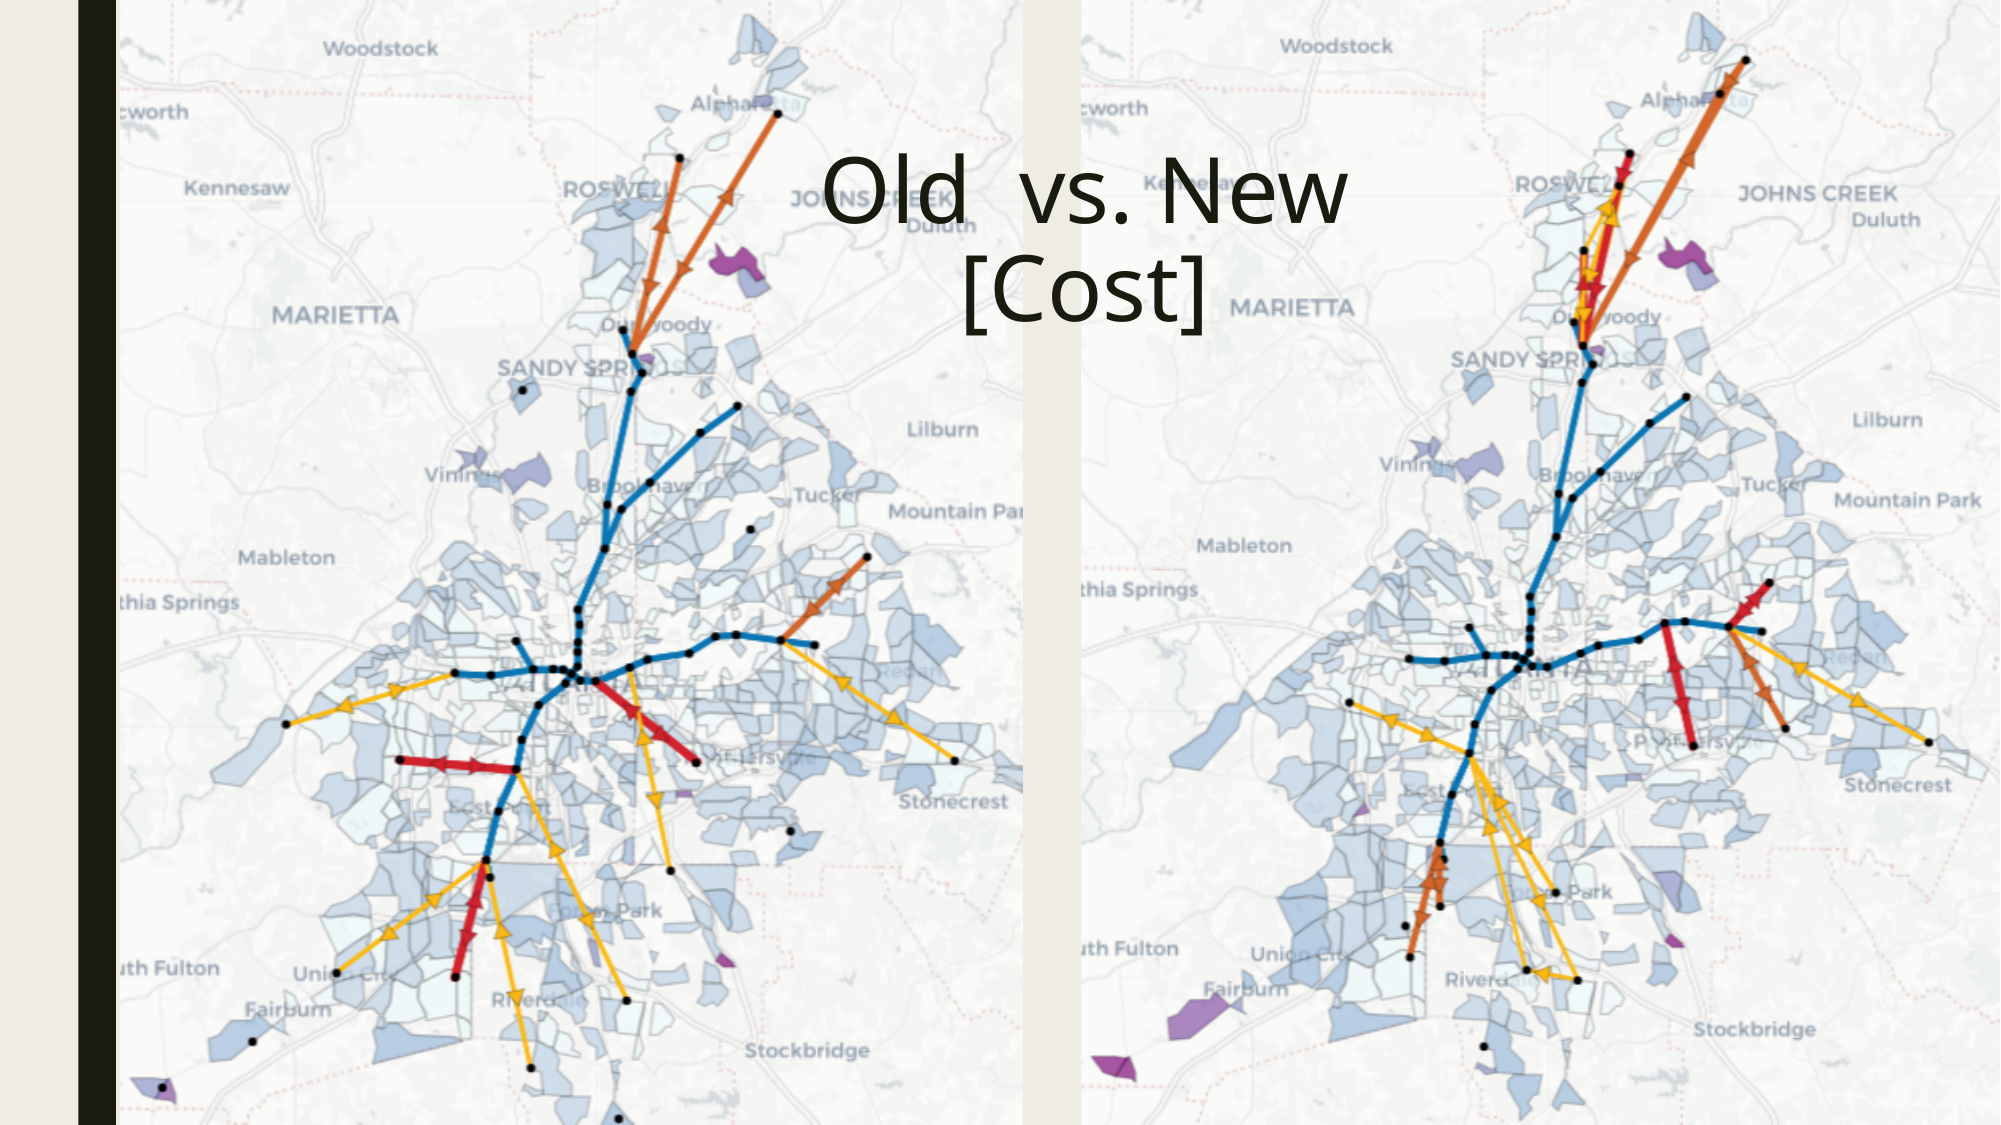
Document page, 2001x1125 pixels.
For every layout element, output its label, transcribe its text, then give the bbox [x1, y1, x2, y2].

picture [120, 0, 1023, 1125]
text_box Old vs. New [Cost] [1023, 137, 1080, 382]
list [1080, 0, 2000, 1125]
